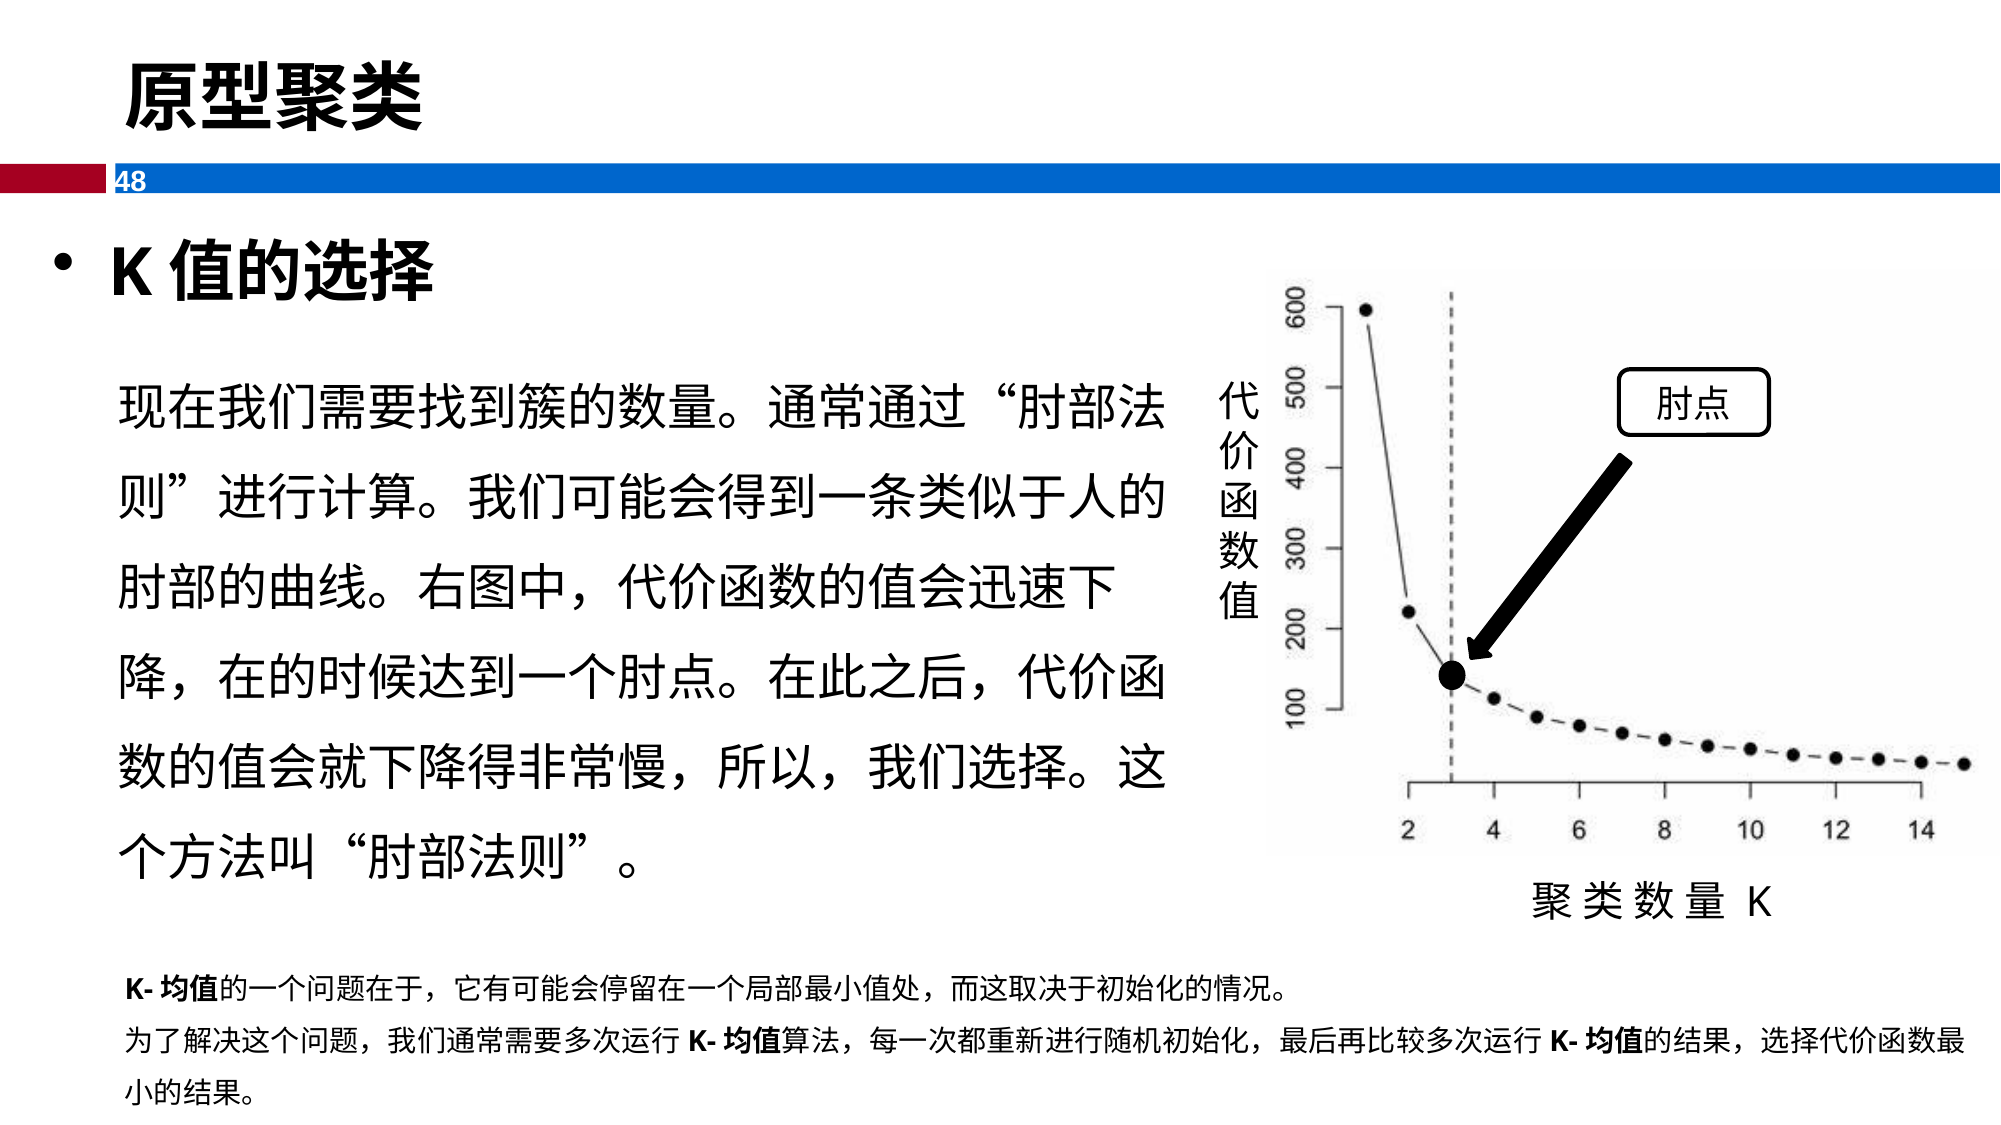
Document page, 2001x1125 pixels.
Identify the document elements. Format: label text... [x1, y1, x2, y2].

list K值的选择 [37, 221, 1838, 377]
text_box K-均值的一个问题在于，它有可能会停留在一个局部最小值处，而这取决于初始化的情况。 为了解决这个问题，我们通常需要多次运行K-均值算法，每一次都重新进行随机初始化，最后再比较多次运行K-均值的结果，选择代价函数最小的结果。 [109, 944, 2000, 1118]
title 原型聚类 [109, 38, 2000, 150]
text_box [1203, 268, 2000, 856]
text_box 聚 类 数 量 K [1517, 867, 2000, 933]
